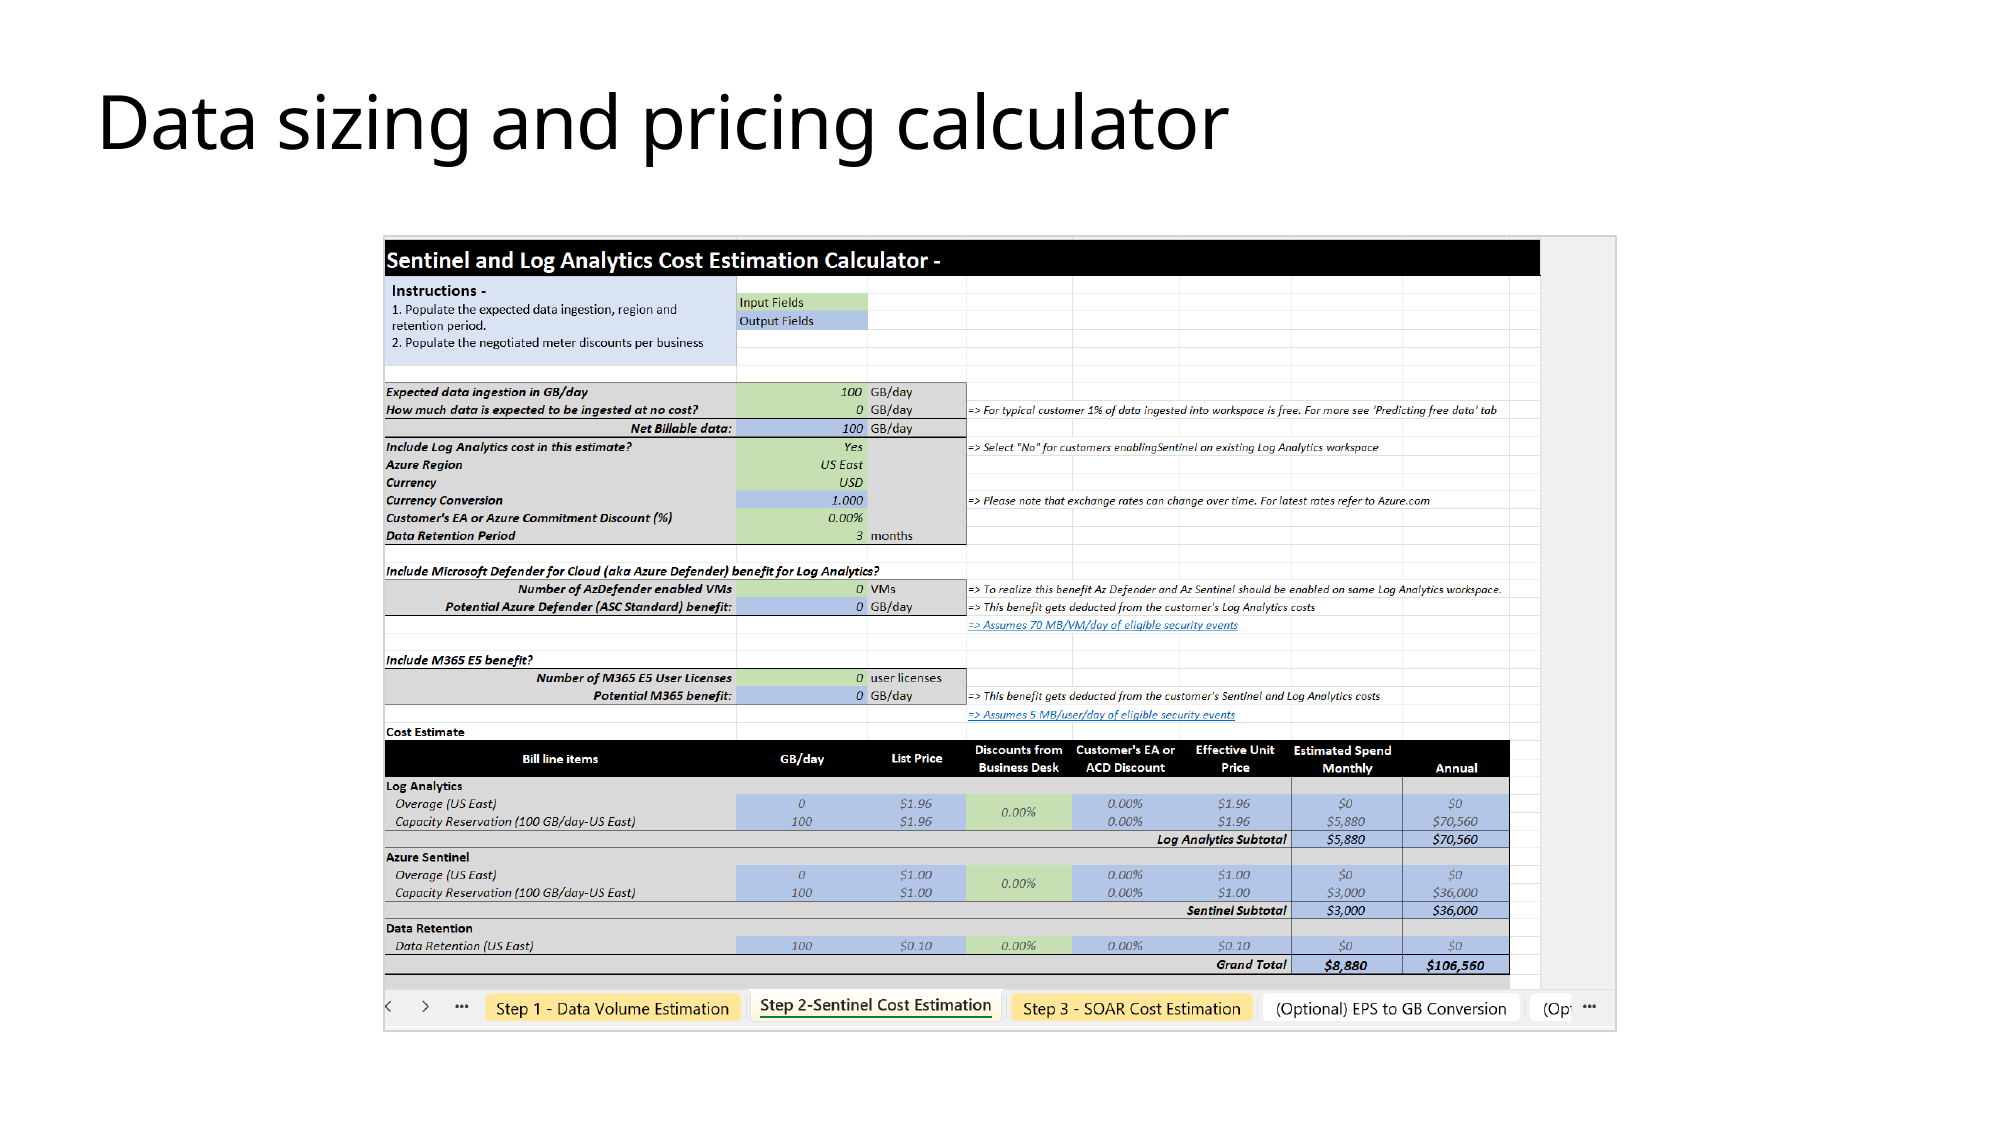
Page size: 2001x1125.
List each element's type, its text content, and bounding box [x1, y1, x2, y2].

title Data sizing and pricing calculator [96, 75, 1904, 166]
picture [384, 236, 1616, 1031]
